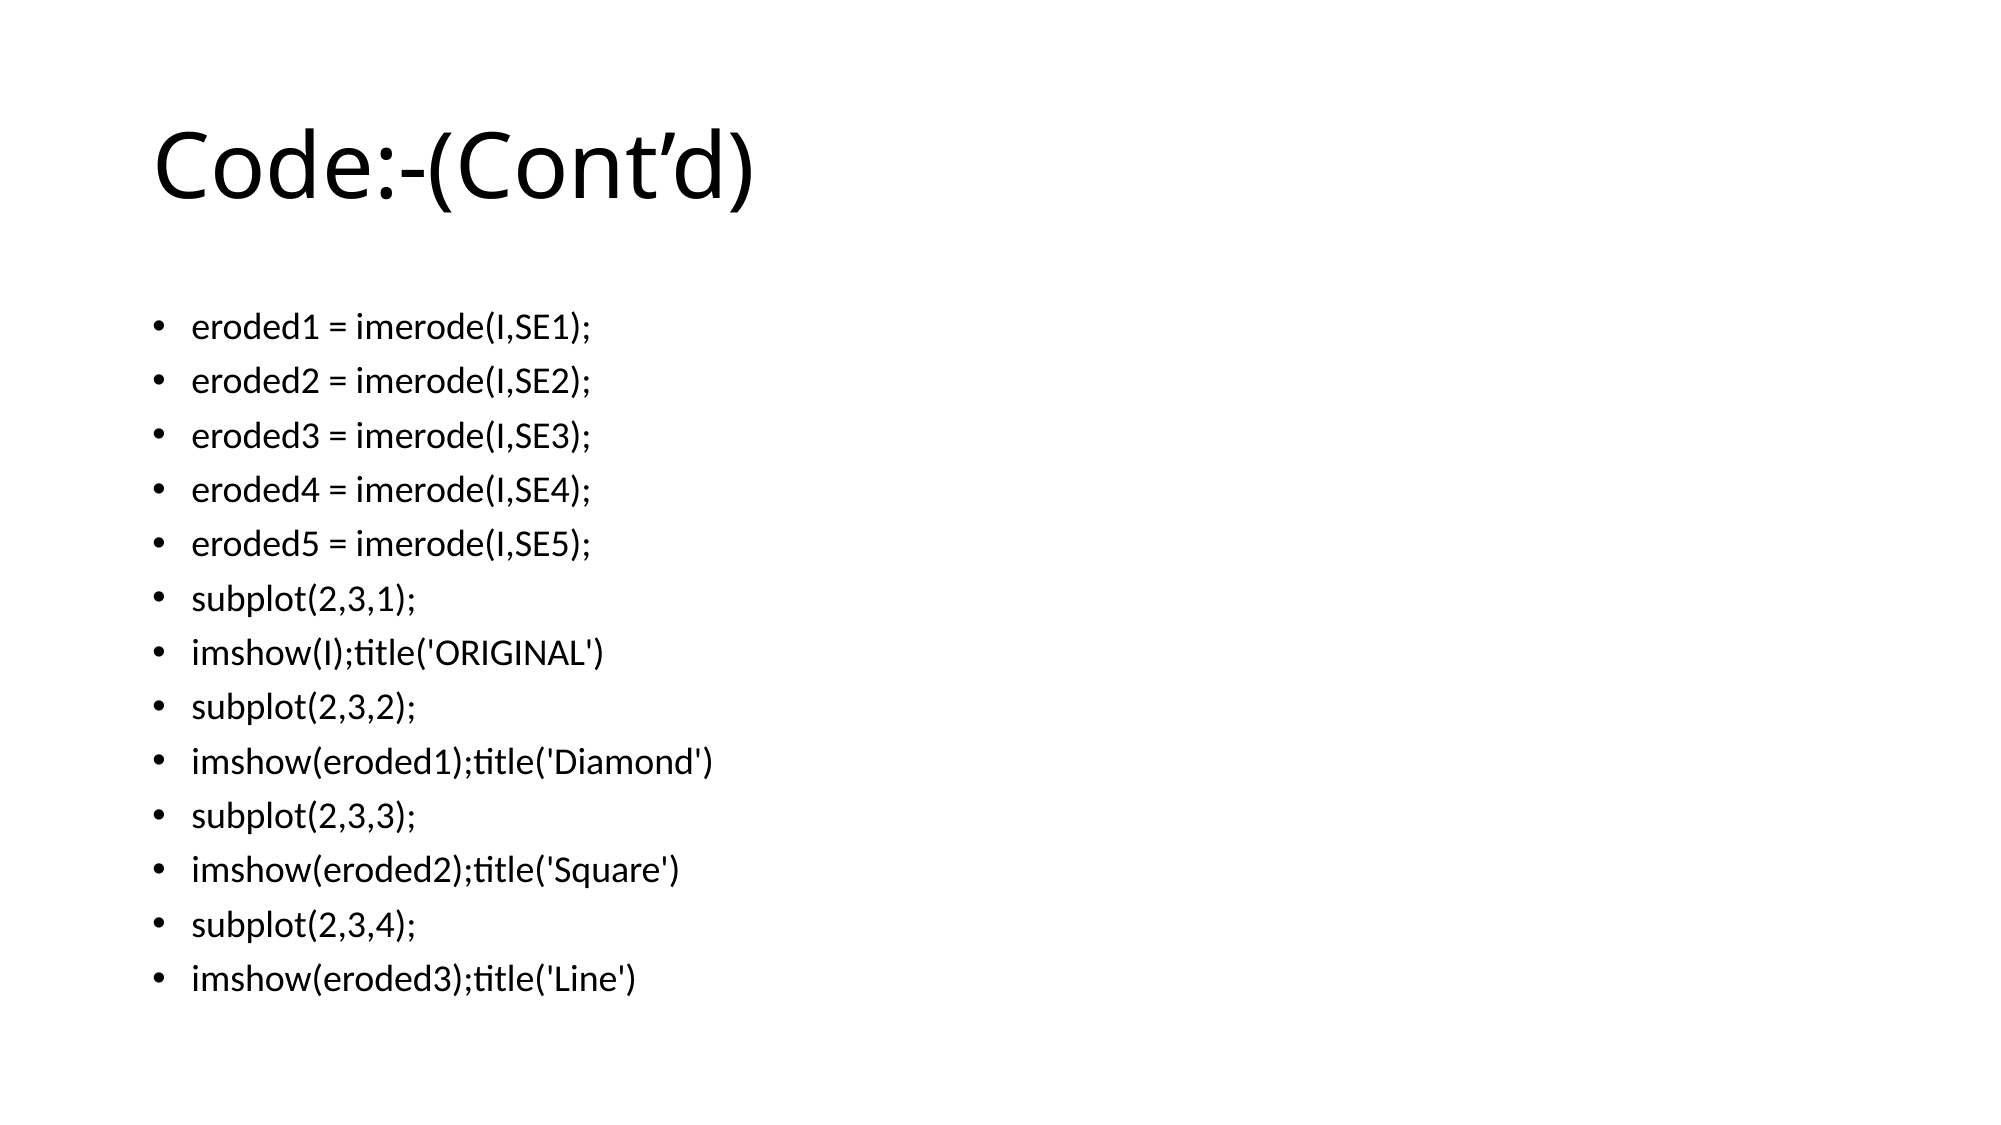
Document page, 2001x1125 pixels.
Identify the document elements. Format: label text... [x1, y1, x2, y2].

title Code:-(Cont’d) [137, 59, 1863, 278]
list eroded1 = imerode(I,SE1); eroded2 = imerode(I,SE2); eroded3 = imerode(I,SE3); eroded4 = imerode(I,SE4); eroded5 = imerode(I,SE5); subplot(2,3,1); imshow(I);title('ORIGINAL') subplot(2,3,2); imshow(eroded1);title('Diamond') subplot(2,3,3); imshow(eroded2);title('Square') subplot(2,3,4); imshow(eroded3);title('Line') [137, 299, 1863, 1014]
